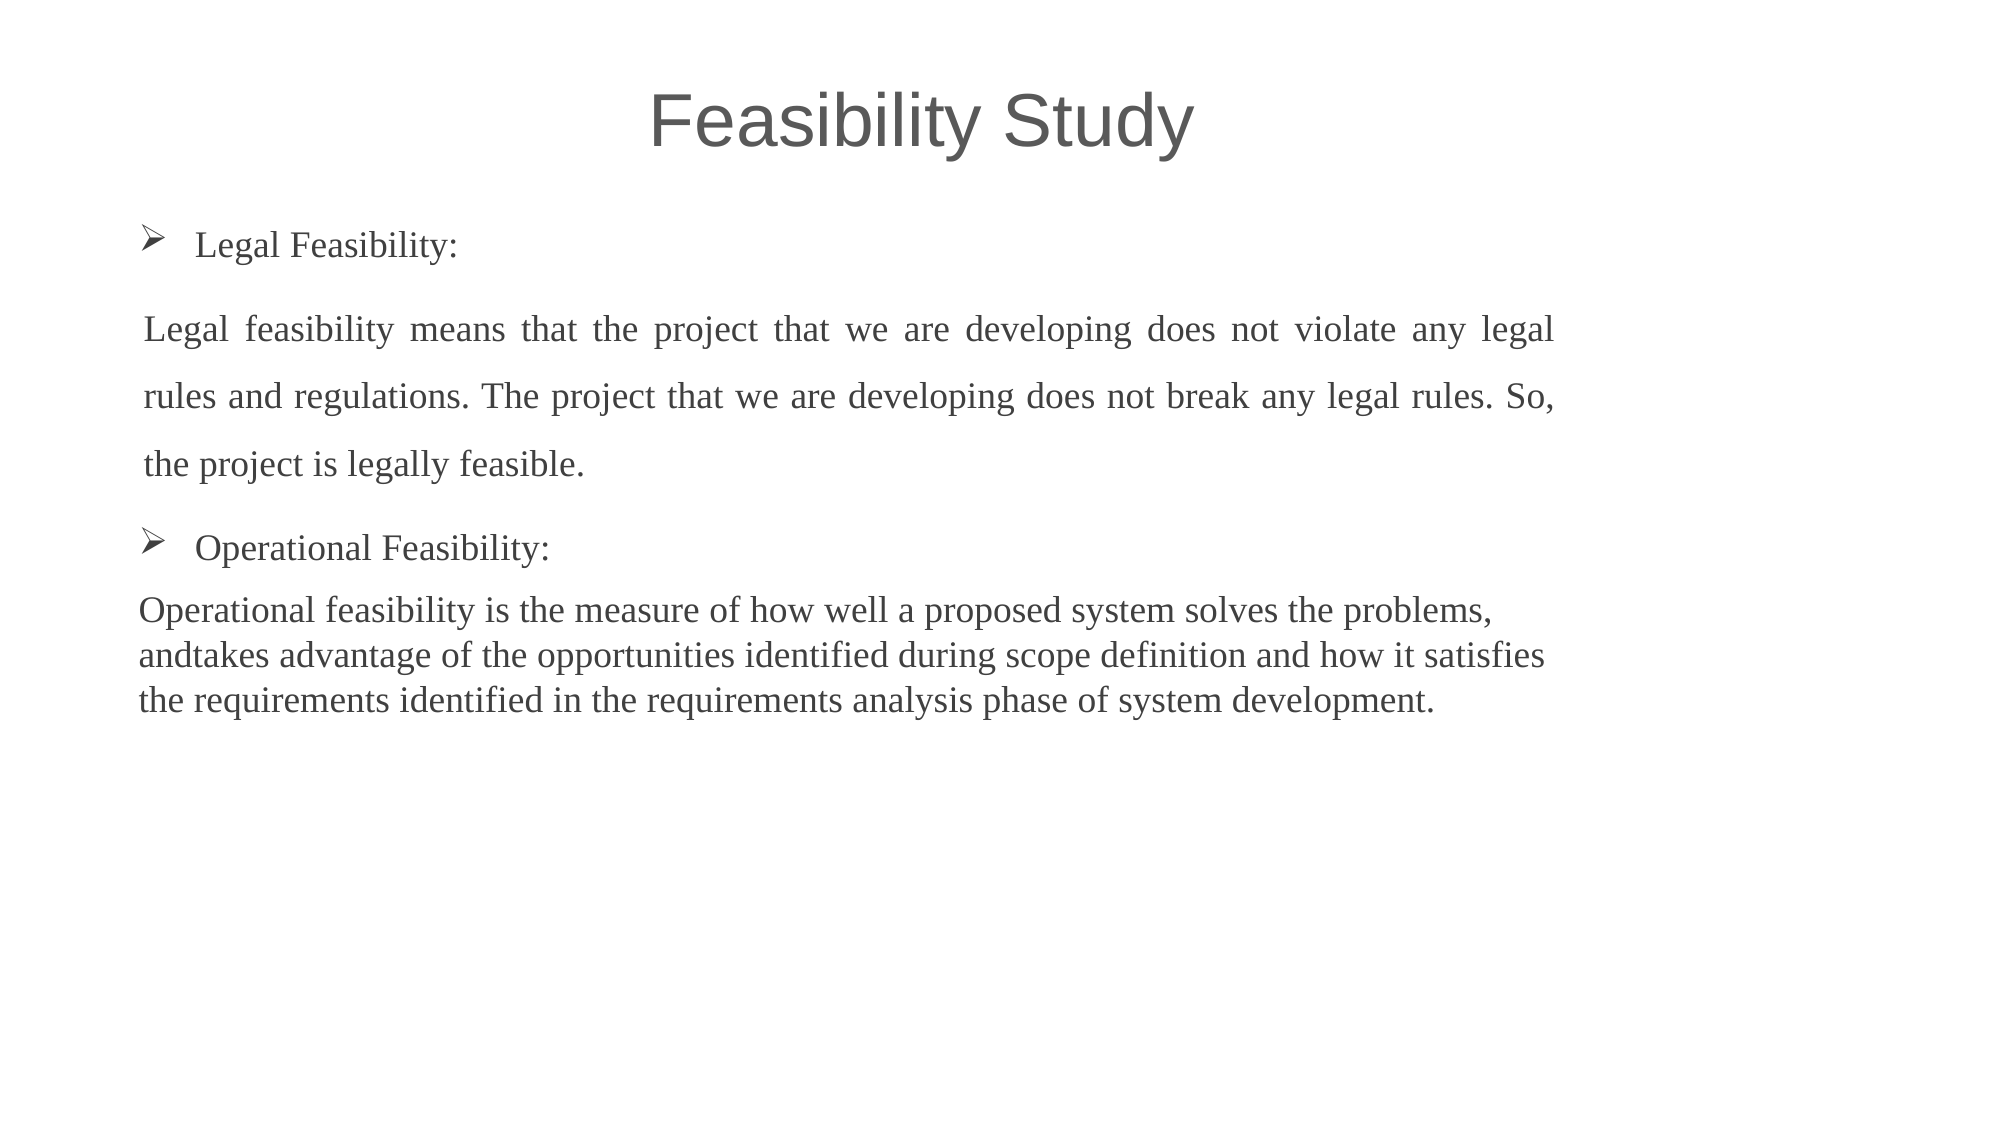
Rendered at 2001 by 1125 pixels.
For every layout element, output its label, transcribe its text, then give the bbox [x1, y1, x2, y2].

text_box Legal Feasibility: Legal feasibility means that the project that we are developing does not violate any legal rules and regulations. The project that we are developing does not break any legal rules. So, the project is legally feasible. Operational Feasibility: Operational feasibility is the measure of how well a proposed system solves the problems, andtakes advantage of the opportunities identified during scope definition and how it satisfies the requirements identified in the requirements analysis phase of system development. [123, 189, 1572, 781]
text_box Feasibility Study [520, 7, 1210, 189]
